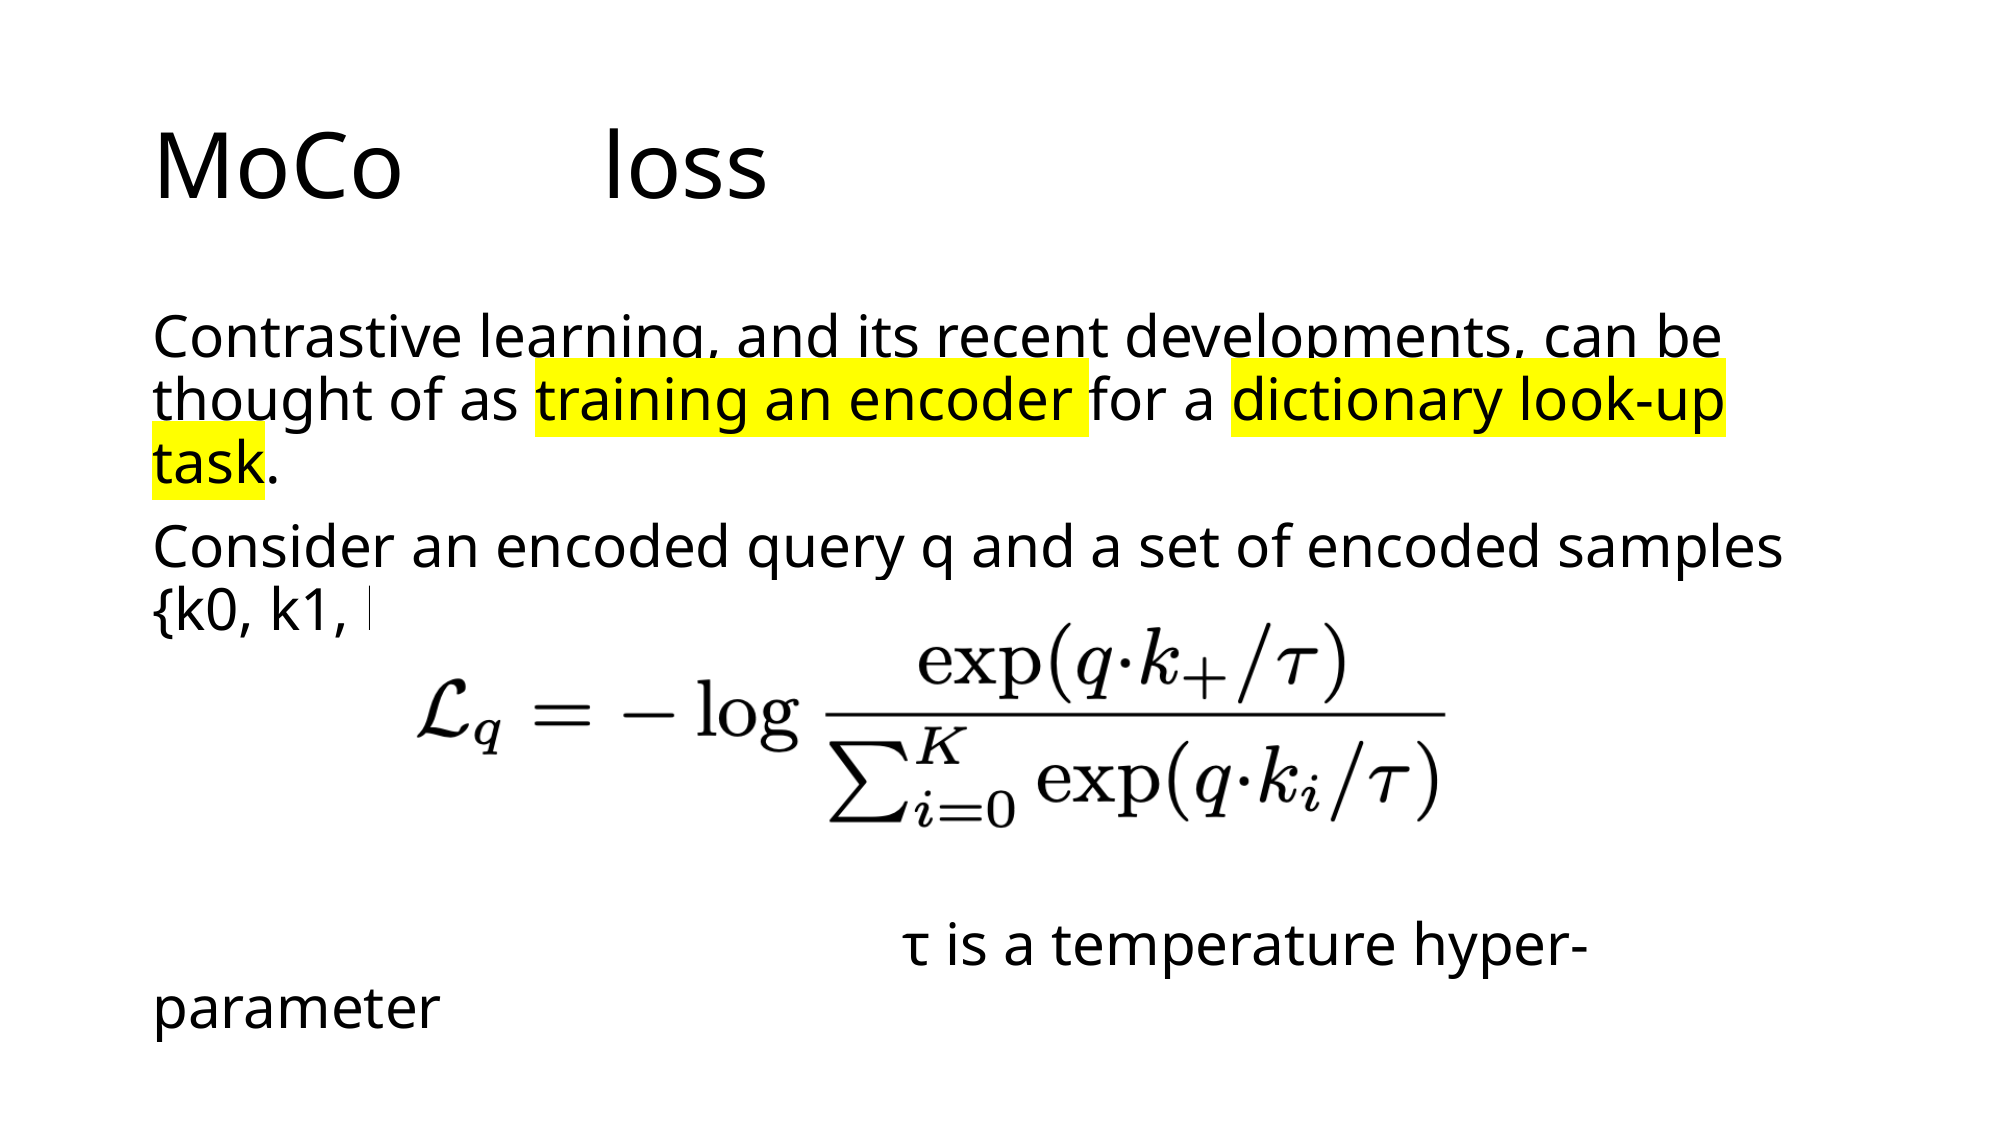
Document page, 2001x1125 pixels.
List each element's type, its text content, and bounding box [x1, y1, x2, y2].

list Contrastive learning, and its recent developments, can be thought of as training an encoder for a dictionary look-up task. Consider an encoded query q and a set of encoded samples {k0, k1, k2, ...} that are the keys of a dictionary. τ is a temperature hyper-parameter [137, 299, 1863, 1014]
picture [370, 580, 1510, 858]
title MoCo loss [137, 59, 1863, 278]
